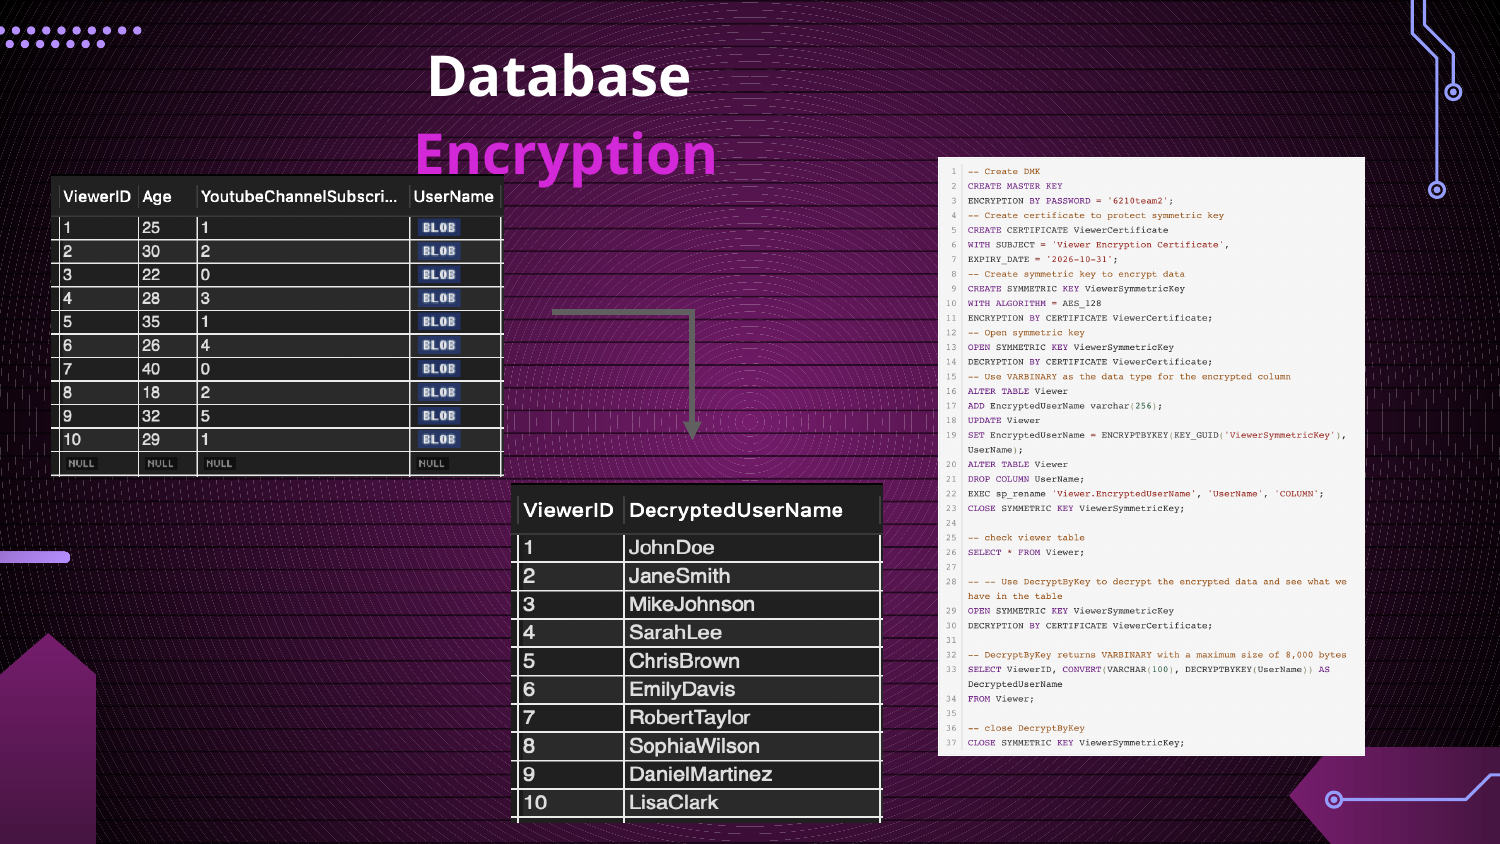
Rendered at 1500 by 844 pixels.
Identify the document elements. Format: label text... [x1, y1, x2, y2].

picture [510, 483, 883, 823]
picture [938, 156, 1365, 757]
title Database Encryption [398, 41, 995, 175]
picture [50, 174, 505, 477]
